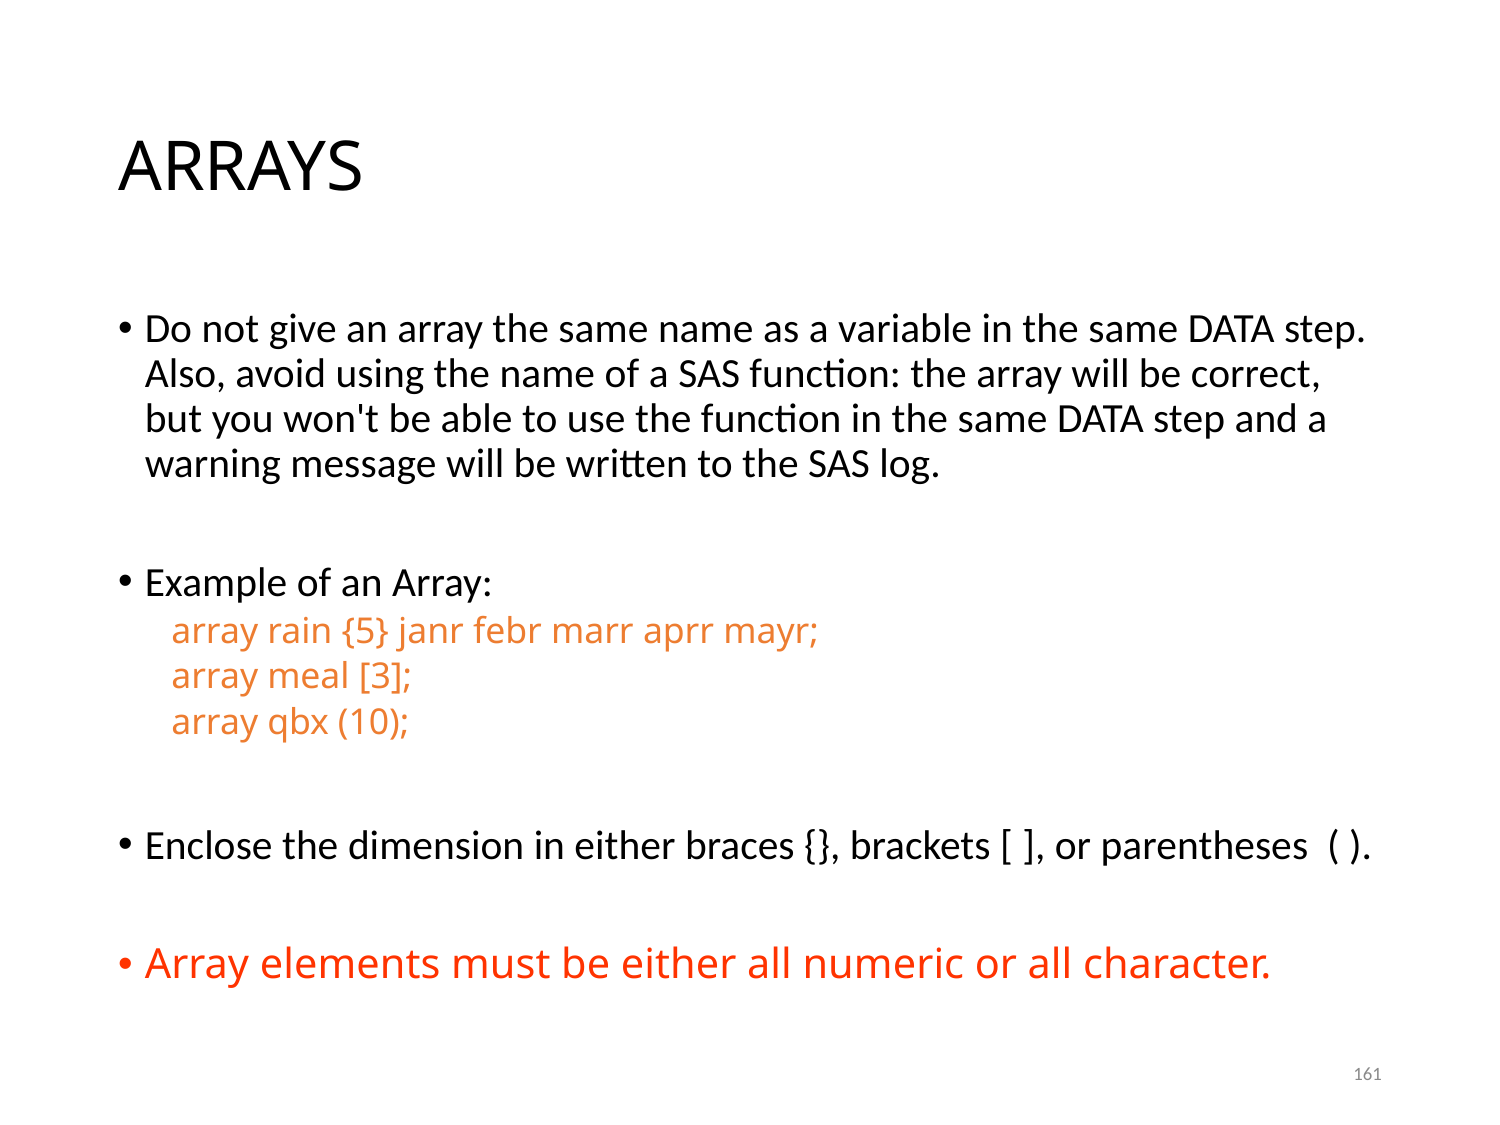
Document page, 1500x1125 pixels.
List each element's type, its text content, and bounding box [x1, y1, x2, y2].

list Do not give an array the same name as a variable in the same DATA step. Also, avoid using the name of a SAS function: the array will be correct, but you won't be able to use the function in the same DATA step and a warning message will be written to the SAS log. Example of an Array: array rain {5} janr febr marr aprr mayr; array meal [3]; array qbx (10); Enclose the dimension in either braces {}, brackets [ ], or parentheses ( ). Array elements must be either all numeric or all character. [103, 299, 1397, 1014]
title ARRAYS [103, 59, 1397, 278]
slide_number 161 [1059, 1042, 1397, 1103]
